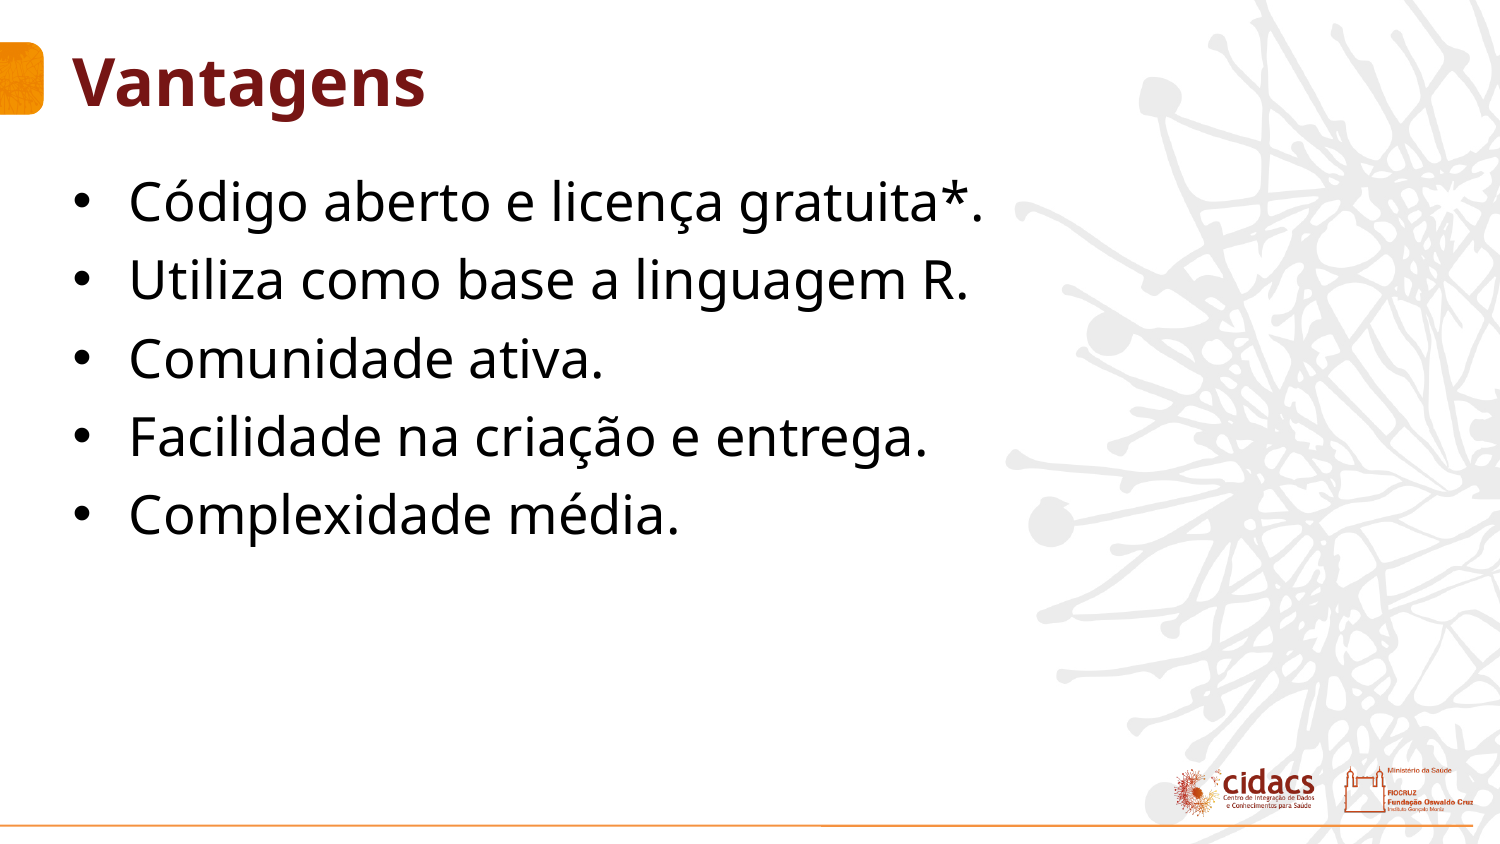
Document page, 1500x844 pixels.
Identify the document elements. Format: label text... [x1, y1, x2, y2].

list Código aberto e licença gratuita*. Utiliza como base a linguagem R. Comunidade ativa. Facilidade na criação e entrega. Complexidade média. [57, 159, 1472, 737]
title Vantagens [57, 39, 1472, 121]
picture [0, 42, 44, 115]
picture [1005, 0, 1500, 844]
